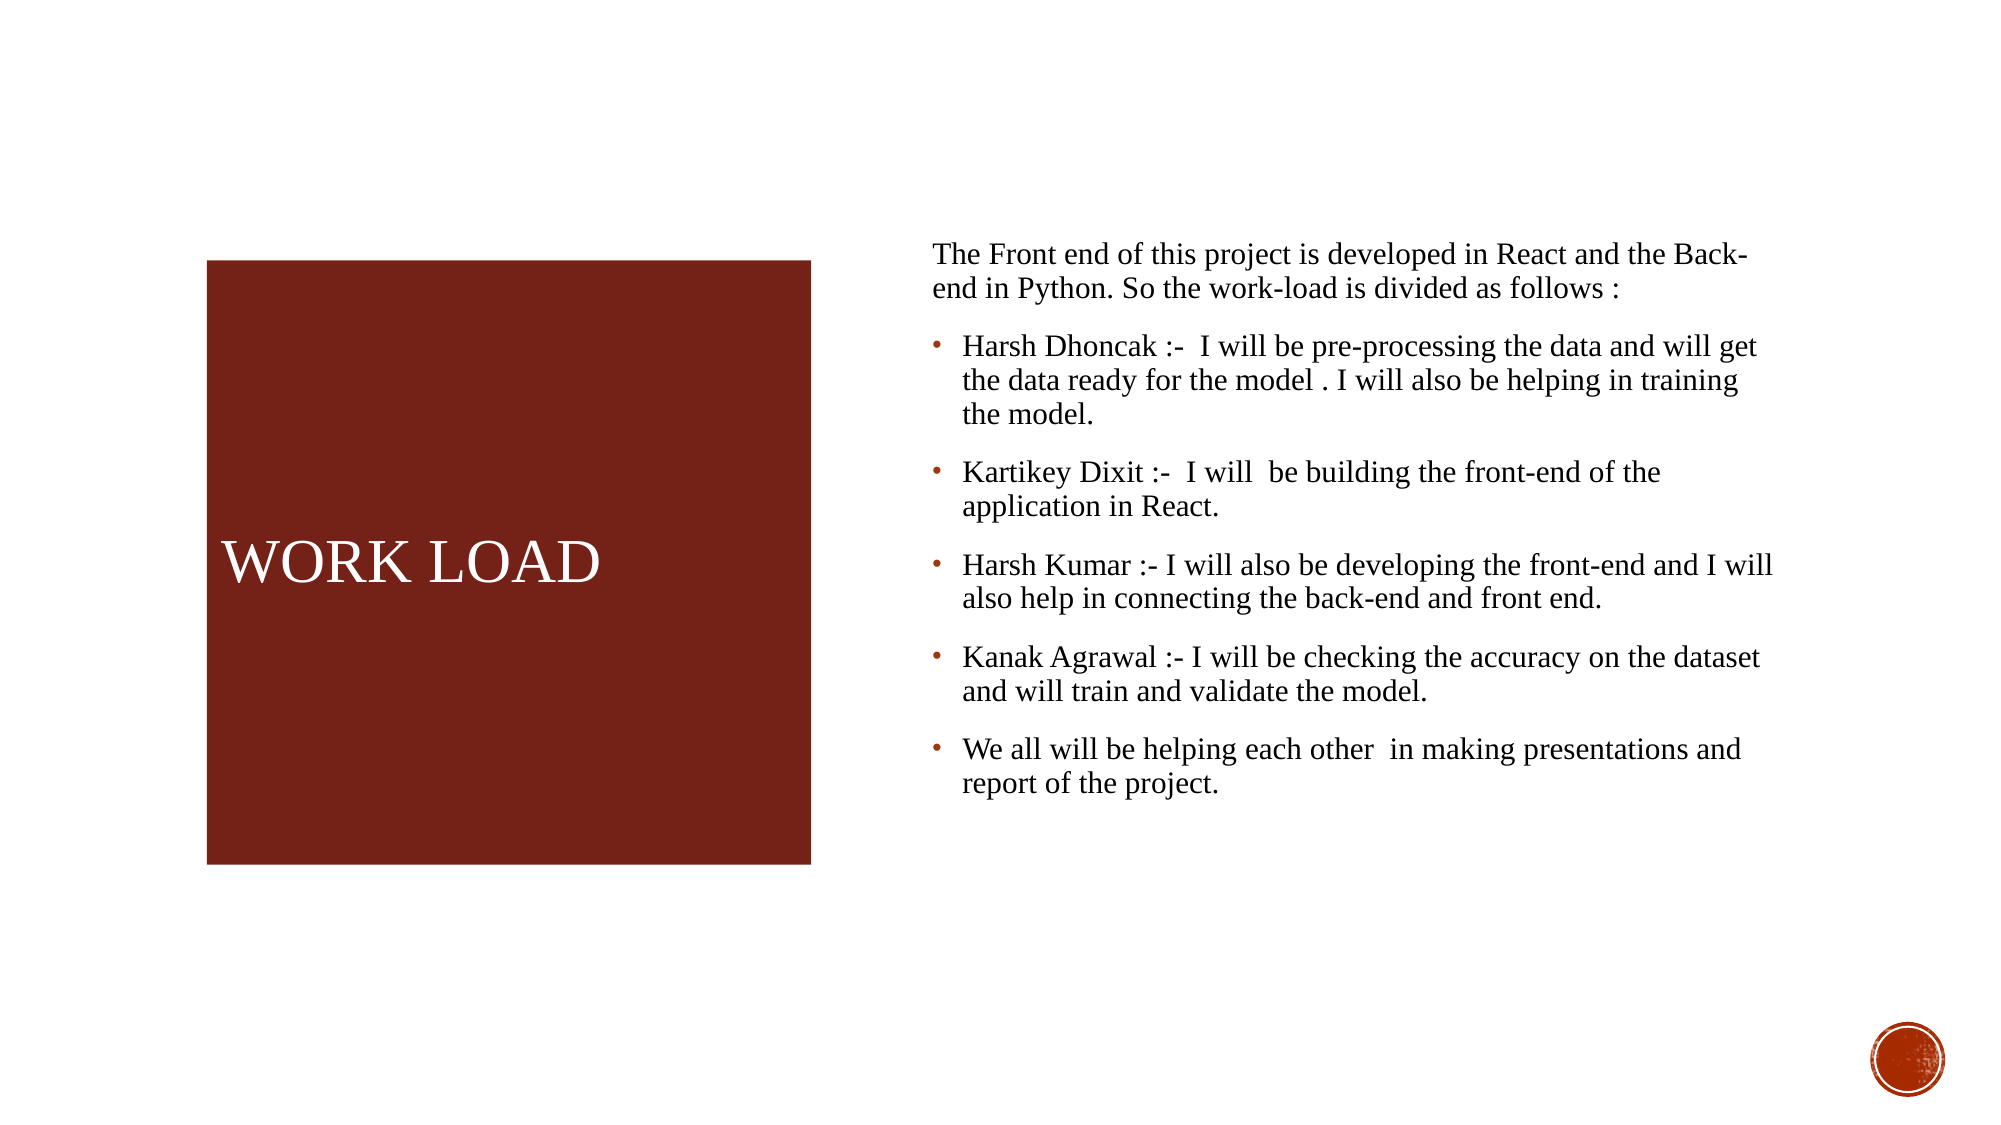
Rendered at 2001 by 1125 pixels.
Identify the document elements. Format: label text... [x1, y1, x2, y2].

title Work load [206, 260, 812, 865]
list The Front end of this project is developed in React and the Back-end in Python. So the work-load is divided as follows : Harsh Dhoncak :- I will be pre-processing the data and will get the data ready for the model . I will also be helping in training the model. Kartikey Dixit :- I will be building the front-end of the application in React. Harsh Kumar :- I will also be developing the front-end and I will also help in connecting the back-end and front end. Kanak Agrawal :- I will be checking the accuracy on the dataset and will train and validate the model. We all will be helping each other in making presentations and report of the project. [917, 230, 1791, 895]
